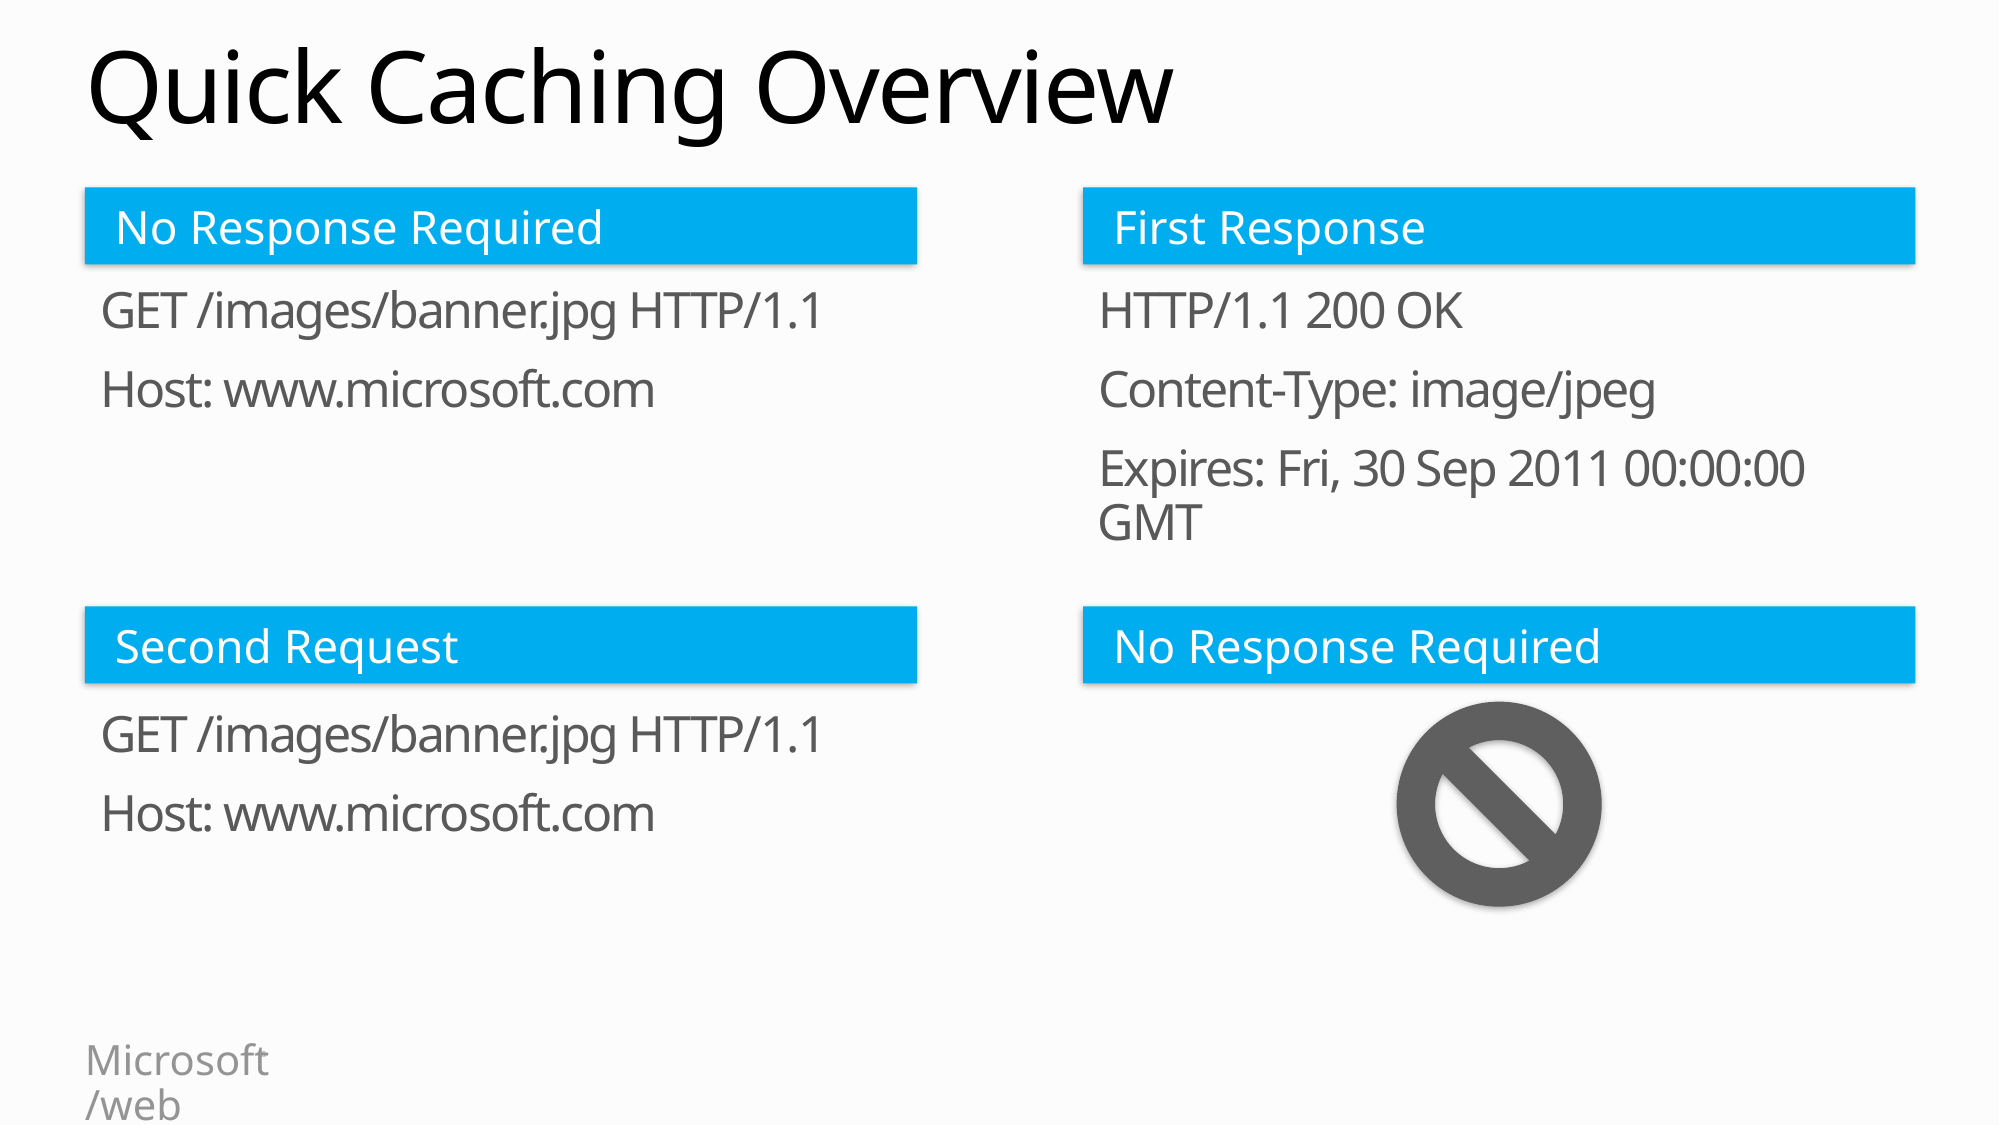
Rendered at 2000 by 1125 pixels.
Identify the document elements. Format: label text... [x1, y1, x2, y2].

title Quick Caching Overview [85, 37, 1914, 147]
text_box Second Request [84, 605, 918, 684]
text_box [1395, 700, 1603, 908]
text_box GET /images/banner.jpg HTTP/1.1 Host: www.microsoft.com [84, 701, 918, 850]
text_box First Response [1082, 186, 1916, 265]
text_box GET /images/banner.jpg HTTP/1.1 Host: www.microsoft.com [84, 278, 918, 426]
text_box No Response Required [1082, 605, 1916, 684]
text_box No Response Required [84, 186, 918, 265]
text_box HTTP/1.1 200 OK Content-Type: image/jpeg Expires: Fri, 30 Sep 2011 00:00:00 GMT [1083, 278, 1916, 559]
